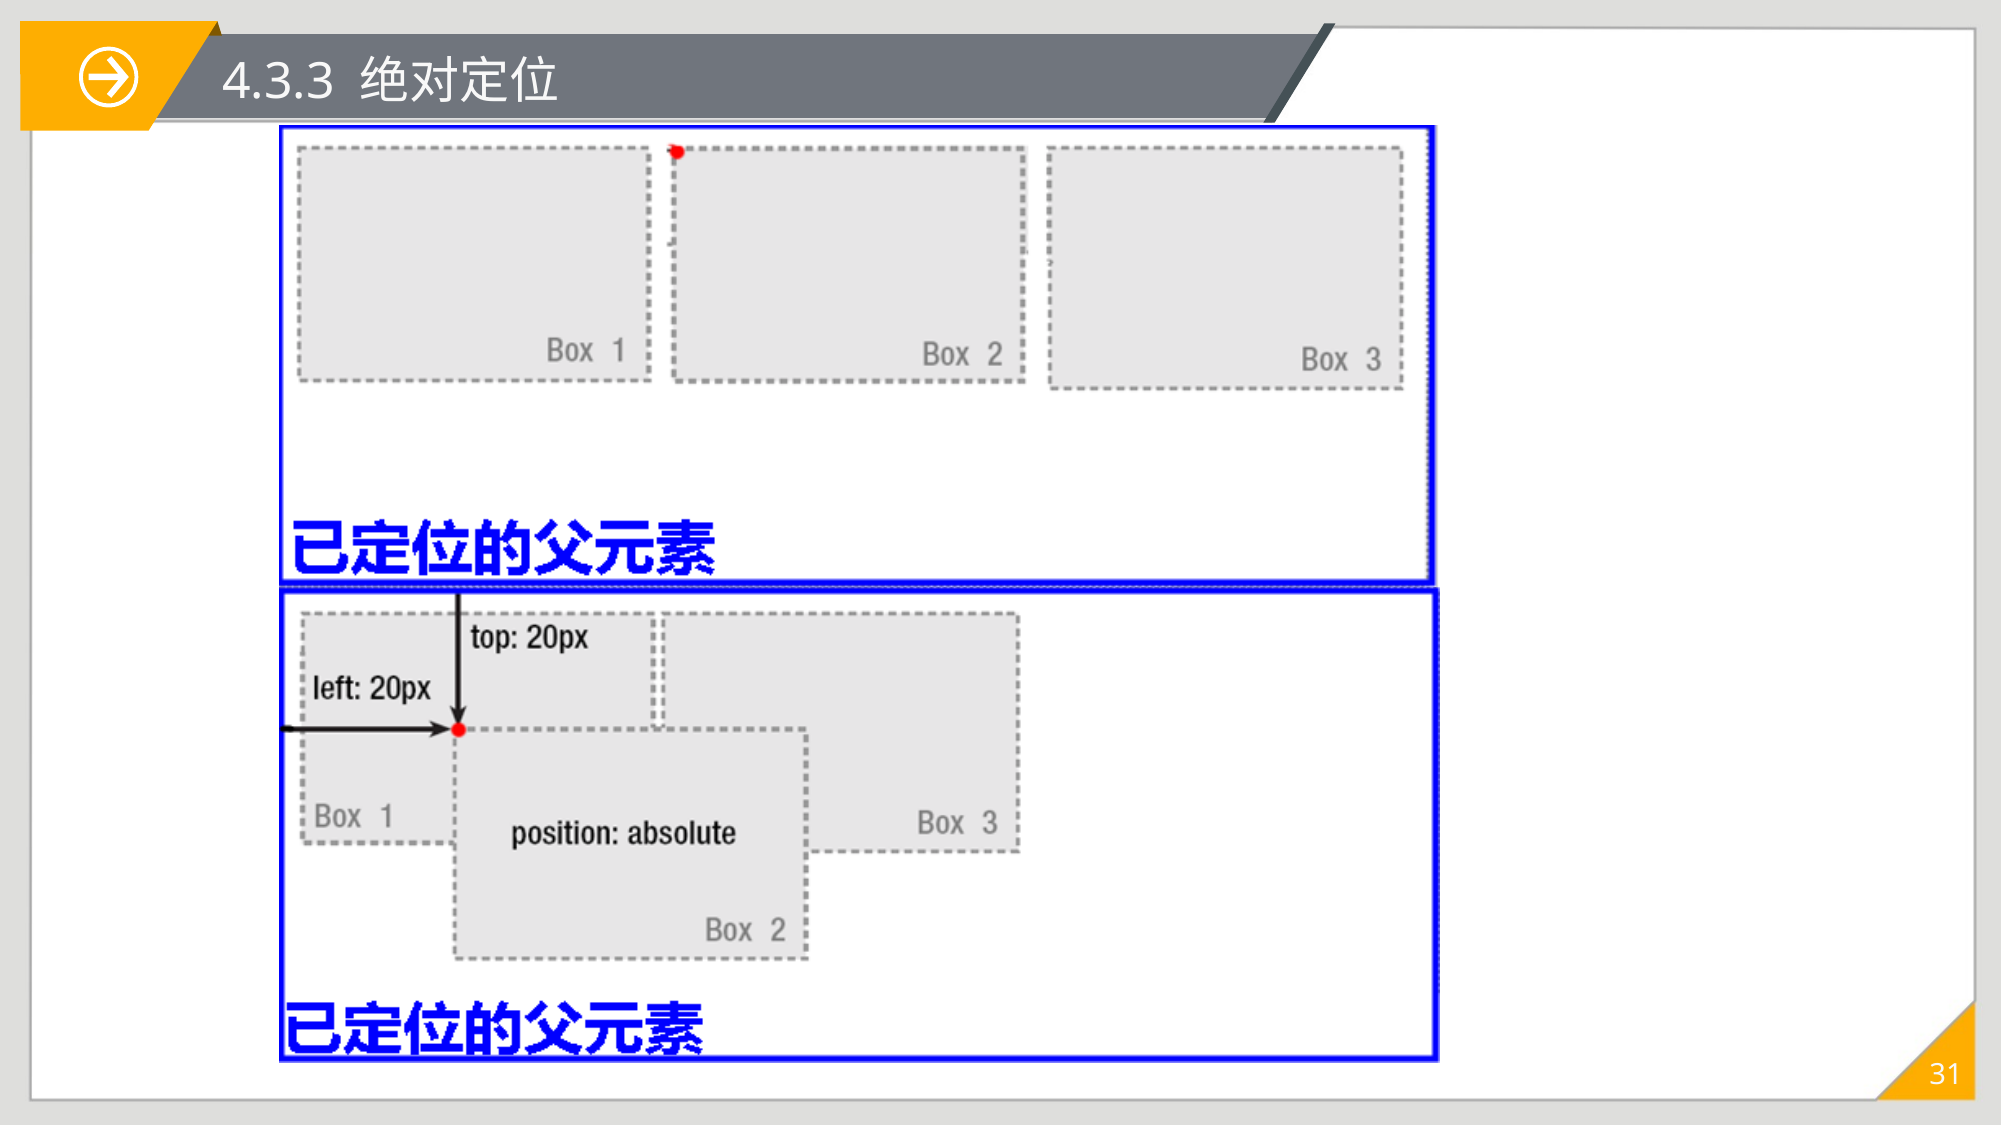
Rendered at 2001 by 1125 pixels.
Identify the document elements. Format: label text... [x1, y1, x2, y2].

picture [0, 0, 2001, 1125]
title 4.3.3 绝对定位 [206, 0, 1792, 181]
